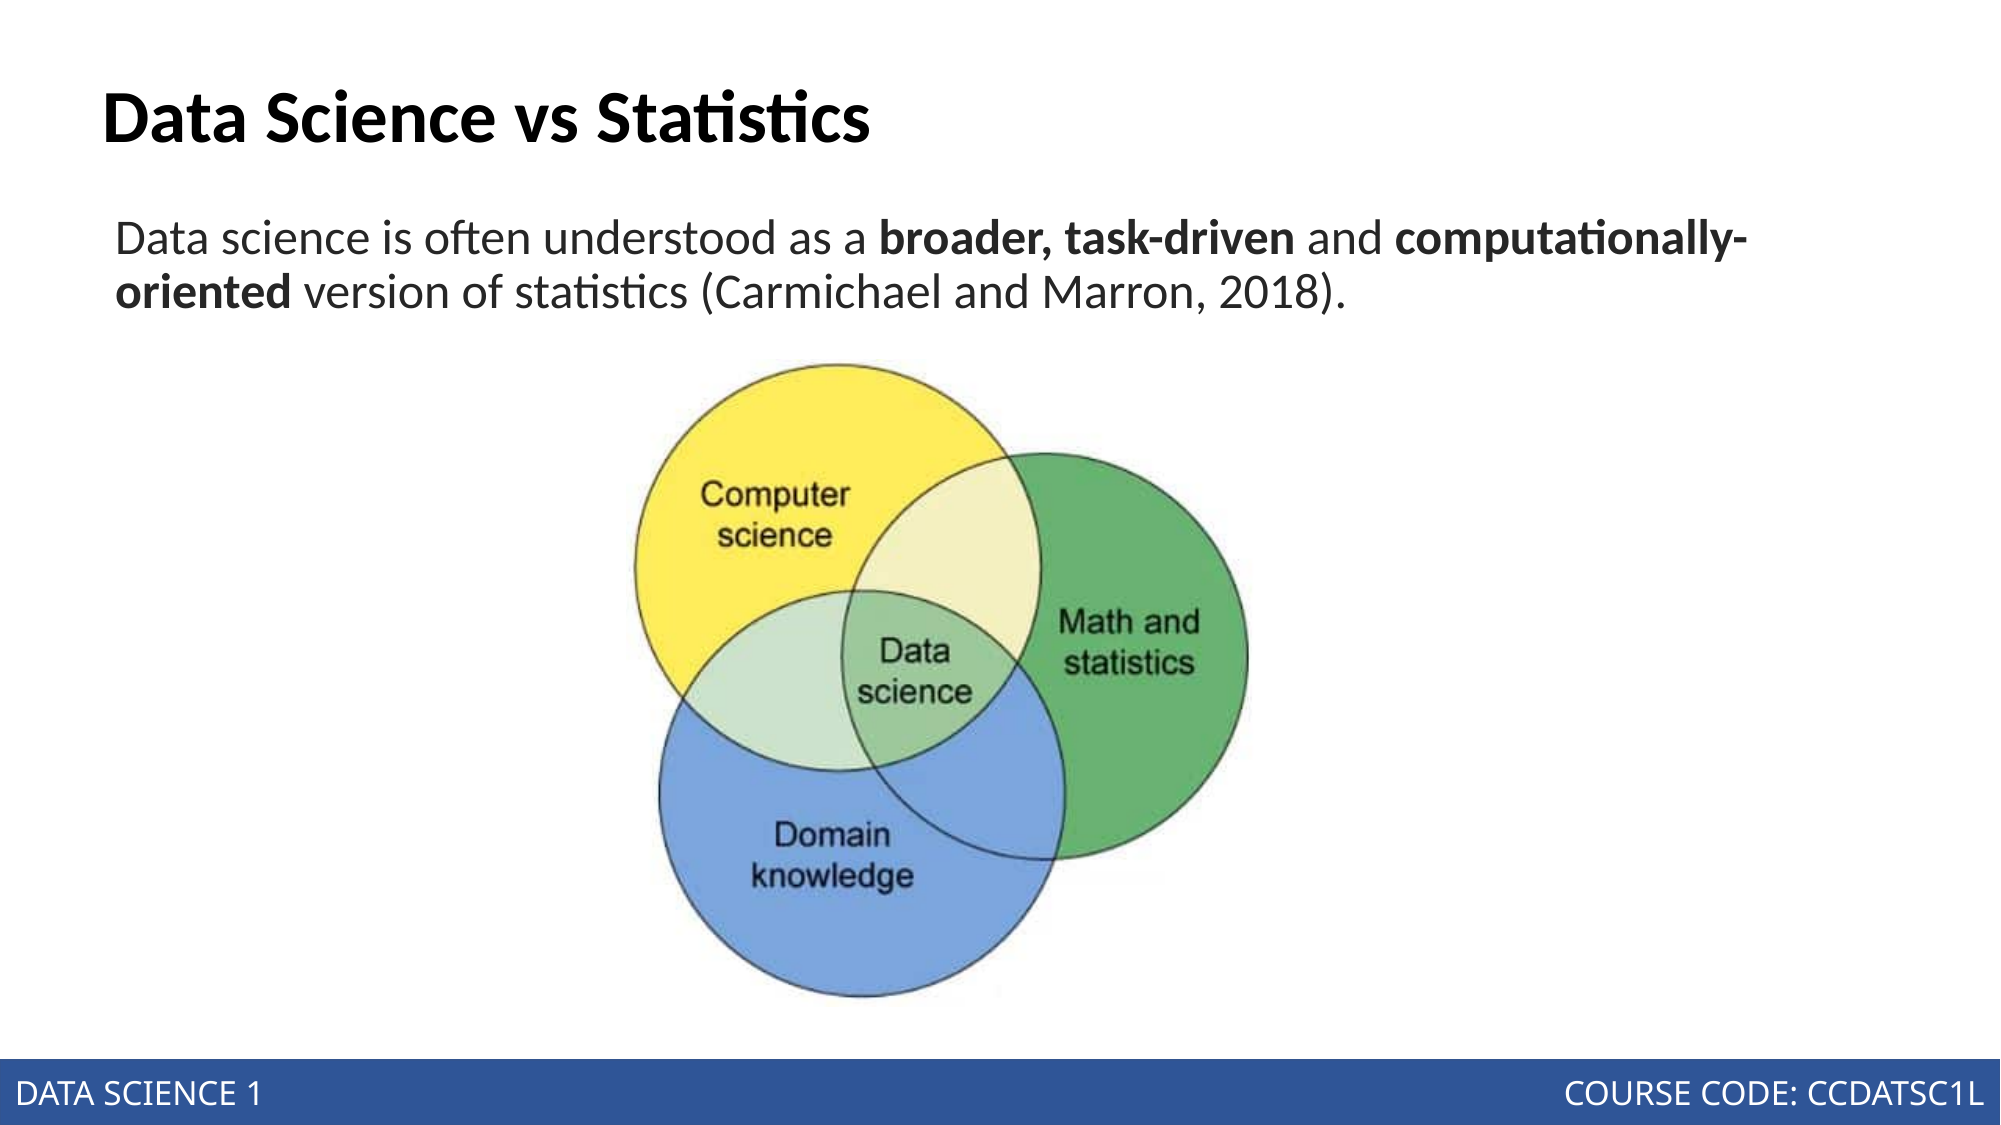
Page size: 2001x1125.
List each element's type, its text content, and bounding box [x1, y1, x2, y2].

text_box DATA SCIENCE 1 [0, 1064, 595, 1120]
text_box [0, 1059, 2000, 1125]
title Data Science vs Statistics [87, 59, 1935, 177]
picture [626, 359, 1263, 1007]
list Data science is often understood as a broader, task-driven and computationally-oriented version of statistics (Carmichael and Marron, 2018). [87, 203, 1935, 1014]
text_box COURSE CODE: CCDATSC1L [1516, 1064, 2000, 1120]
